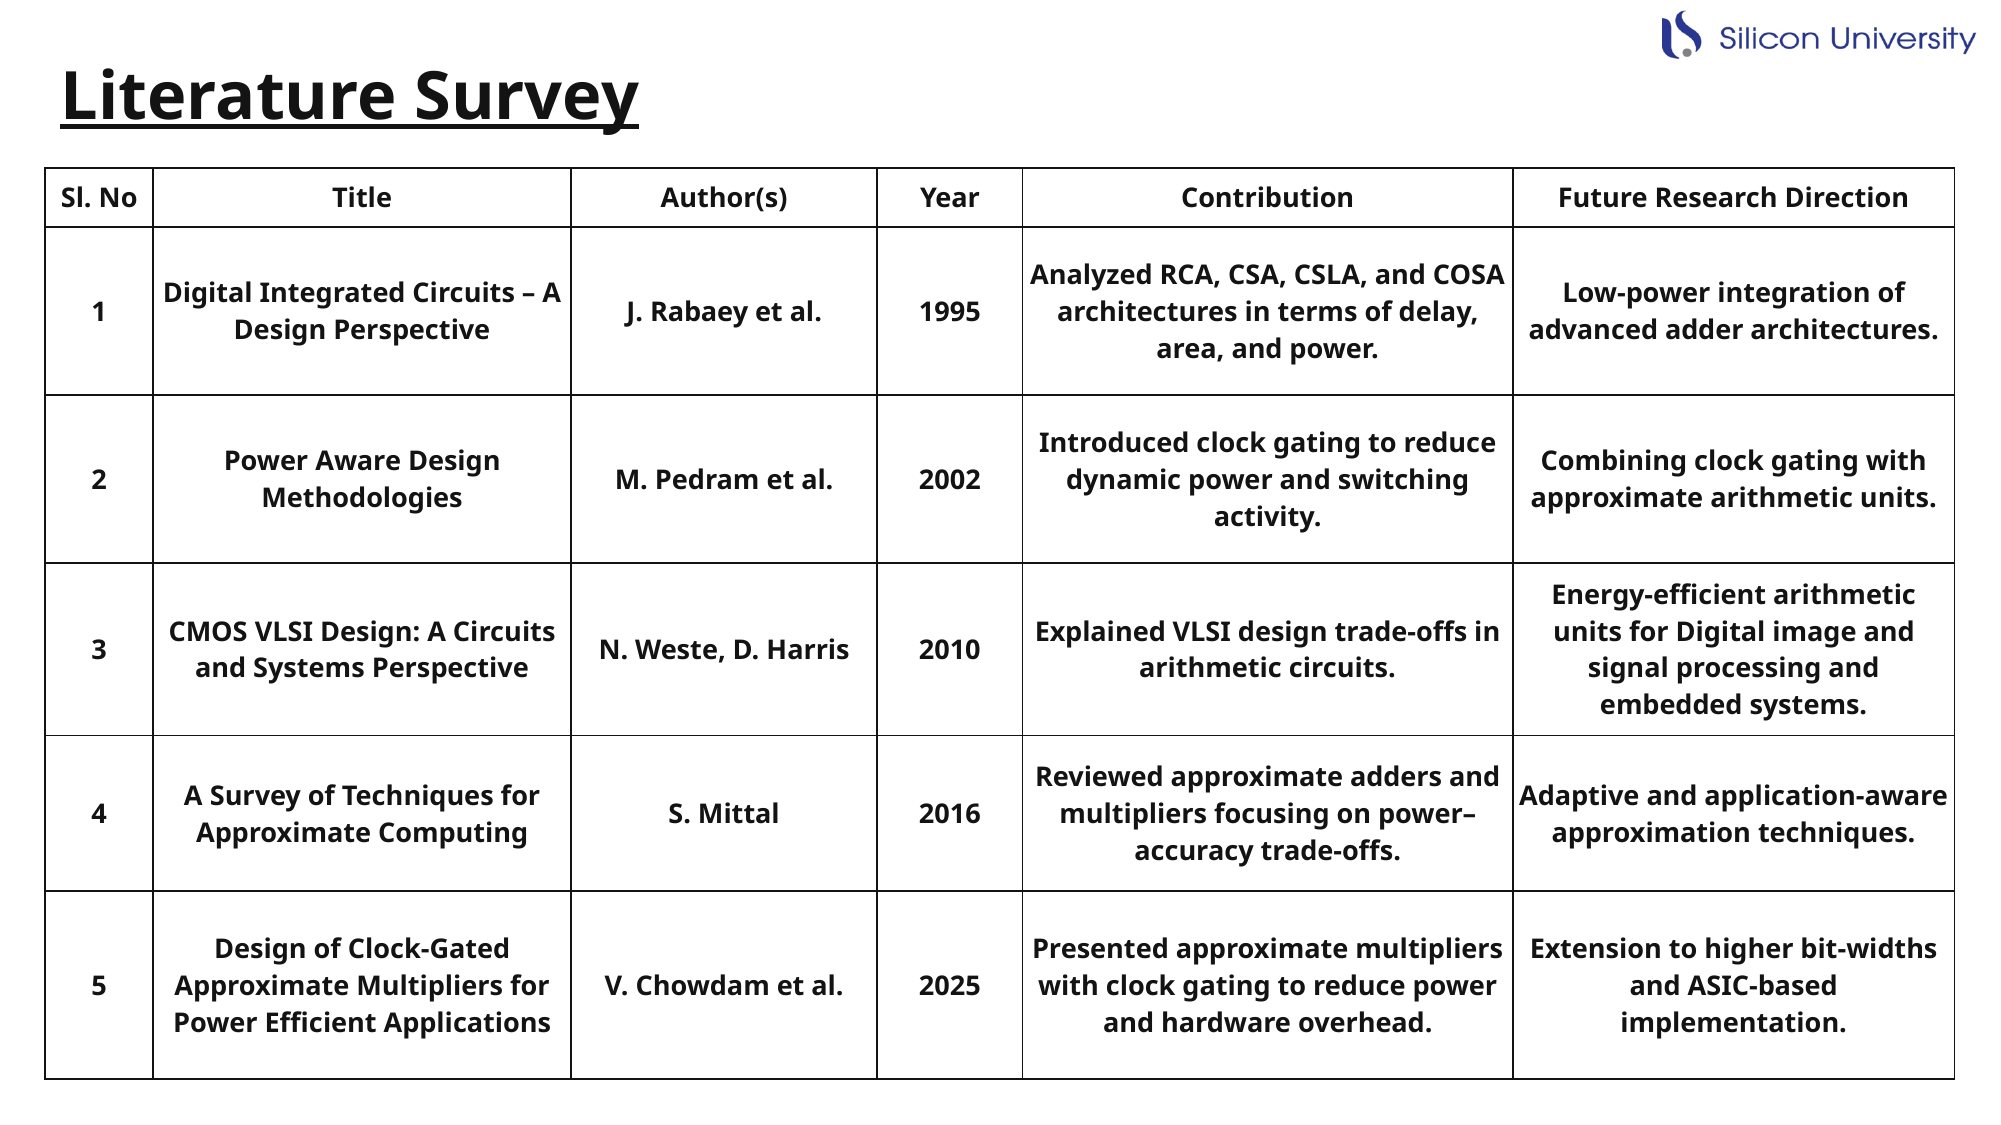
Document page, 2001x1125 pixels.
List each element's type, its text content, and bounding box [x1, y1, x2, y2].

table_cell Energy-efficient arithmetic units for Digital image and signal processing and embedded systems. [1514, 564, 1954, 735]
table_cell J. Rabaey et al. [572, 228, 876, 394]
table_cell Explained VLSI design trade-offs in arithmetic circuits. [1023, 564, 1512, 735]
table_cell Reviewed approximate adders and multipliers focusing on power–accuracy trade-offs. [1023, 736, 1512, 890]
table_header Year [878, 169, 1022, 226]
table_header Author(s) [572, 169, 876, 226]
table_cell Introduced clock gating to reduce dynamic power and switching activity. [1023, 396, 1512, 562]
table_cell S. Mittal [572, 736, 876, 890]
table_cell Analyzed RCA, CSA, CSLA, and COSA architectures in terms of delay, area, and power. [1023, 228, 1512, 394]
table_cell A Survey of Techniques for Approximate Computing [154, 736, 570, 890]
table_cell M. Pedram et al. [572, 396, 876, 562]
table_header Title [154, 169, 570, 226]
table_cell Power Aware Design Methodologies [154, 396, 570, 562]
table_cell CMOS VLSI Design: A Circuits and Systems Perspective [154, 564, 570, 735]
table_cell 1995 [878, 228, 1022, 394]
table_cell Presented approximate multipliers with clock gating to reduce power and hardware overhead. [1023, 892, 1512, 1078]
table_cell 5 [46, 892, 152, 1078]
table_cell Extension to higher bit-widths and ASIC-based implementation. [1514, 892, 1954, 1078]
table_cell Digital Integrated Circuits – A Design Perspective [154, 228, 570, 394]
table_cell 3 [46, 564, 152, 735]
table_cell N. Weste, D. Harris [572, 564, 876, 735]
table_cell 2016 [878, 736, 1022, 890]
table_cell Combining clock gating with approximate arithmetic units. [1514, 396, 1954, 562]
picture [1645, 0, 2000, 80]
table_cell V. Chowdam et al. [572, 892, 876, 1078]
table_cell 4 [46, 736, 152, 890]
table_cell 2025 [878, 892, 1022, 1078]
table_cell Low-power integration of advanced adder architectures. [1514, 228, 1954, 394]
table_cell 2002 [878, 396, 1022, 562]
table_header Contribution [1023, 169, 1512, 226]
table_cell 2 [46, 396, 152, 562]
table_cell 1 [46, 228, 152, 394]
title Literature Survey [45, 61, 1359, 142]
table_cell Design of Clock-Gated Approximate Multipliers for Power Efficient Applications [154, 892, 570, 1078]
table_header Sl. No [46, 169, 152, 226]
table_header Future Research Direction [1514, 169, 1954, 226]
table_cell 2010 [878, 564, 1022, 735]
table_cell Adaptive and application-aware approximation techniques. [1514, 736, 1954, 890]
